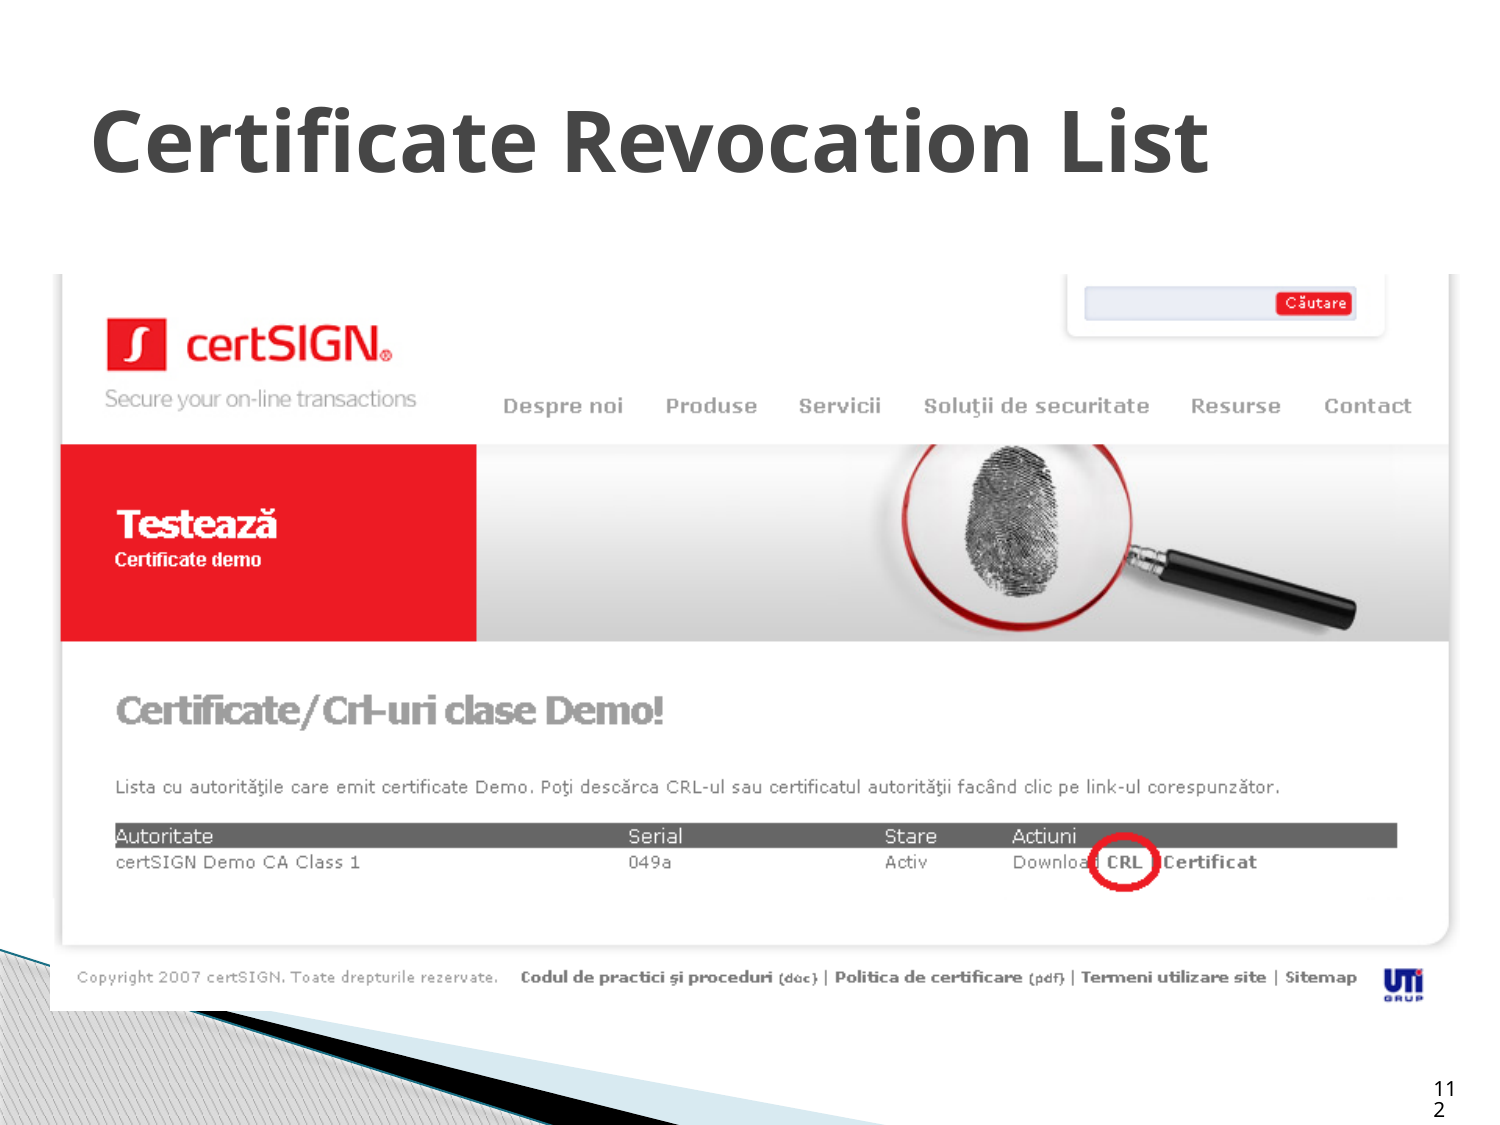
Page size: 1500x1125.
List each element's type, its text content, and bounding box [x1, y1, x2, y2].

slide_number 112 [1418, 1051, 1479, 1112]
title Certificate Revocation List [75, 45, 1425, 233]
picture [49, 274, 1460, 1012]
